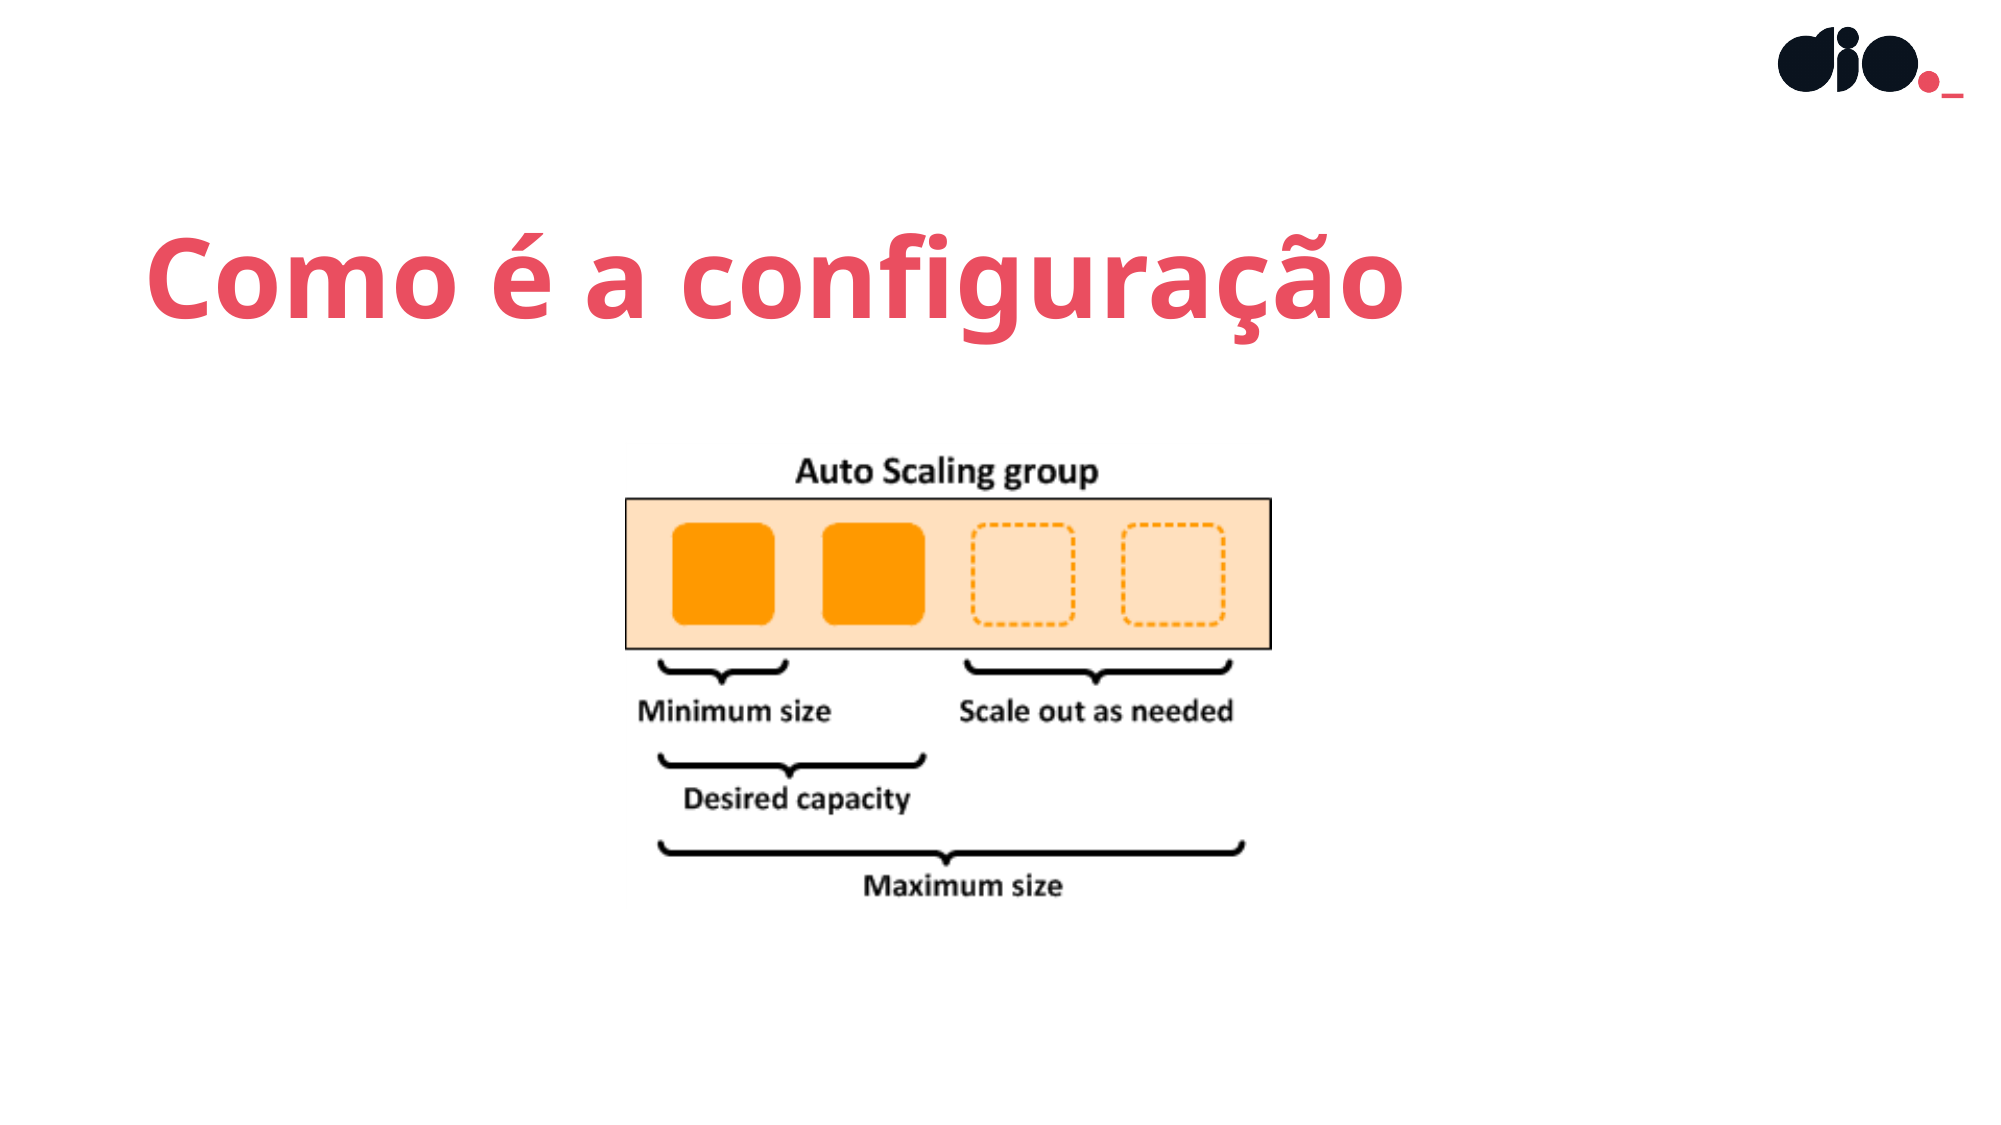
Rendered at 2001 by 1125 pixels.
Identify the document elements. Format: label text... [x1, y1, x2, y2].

picture [1777, 26, 1964, 99]
text_box Como é a configuração [123, 171, 1877, 357]
picture [625, 442, 1272, 910]
